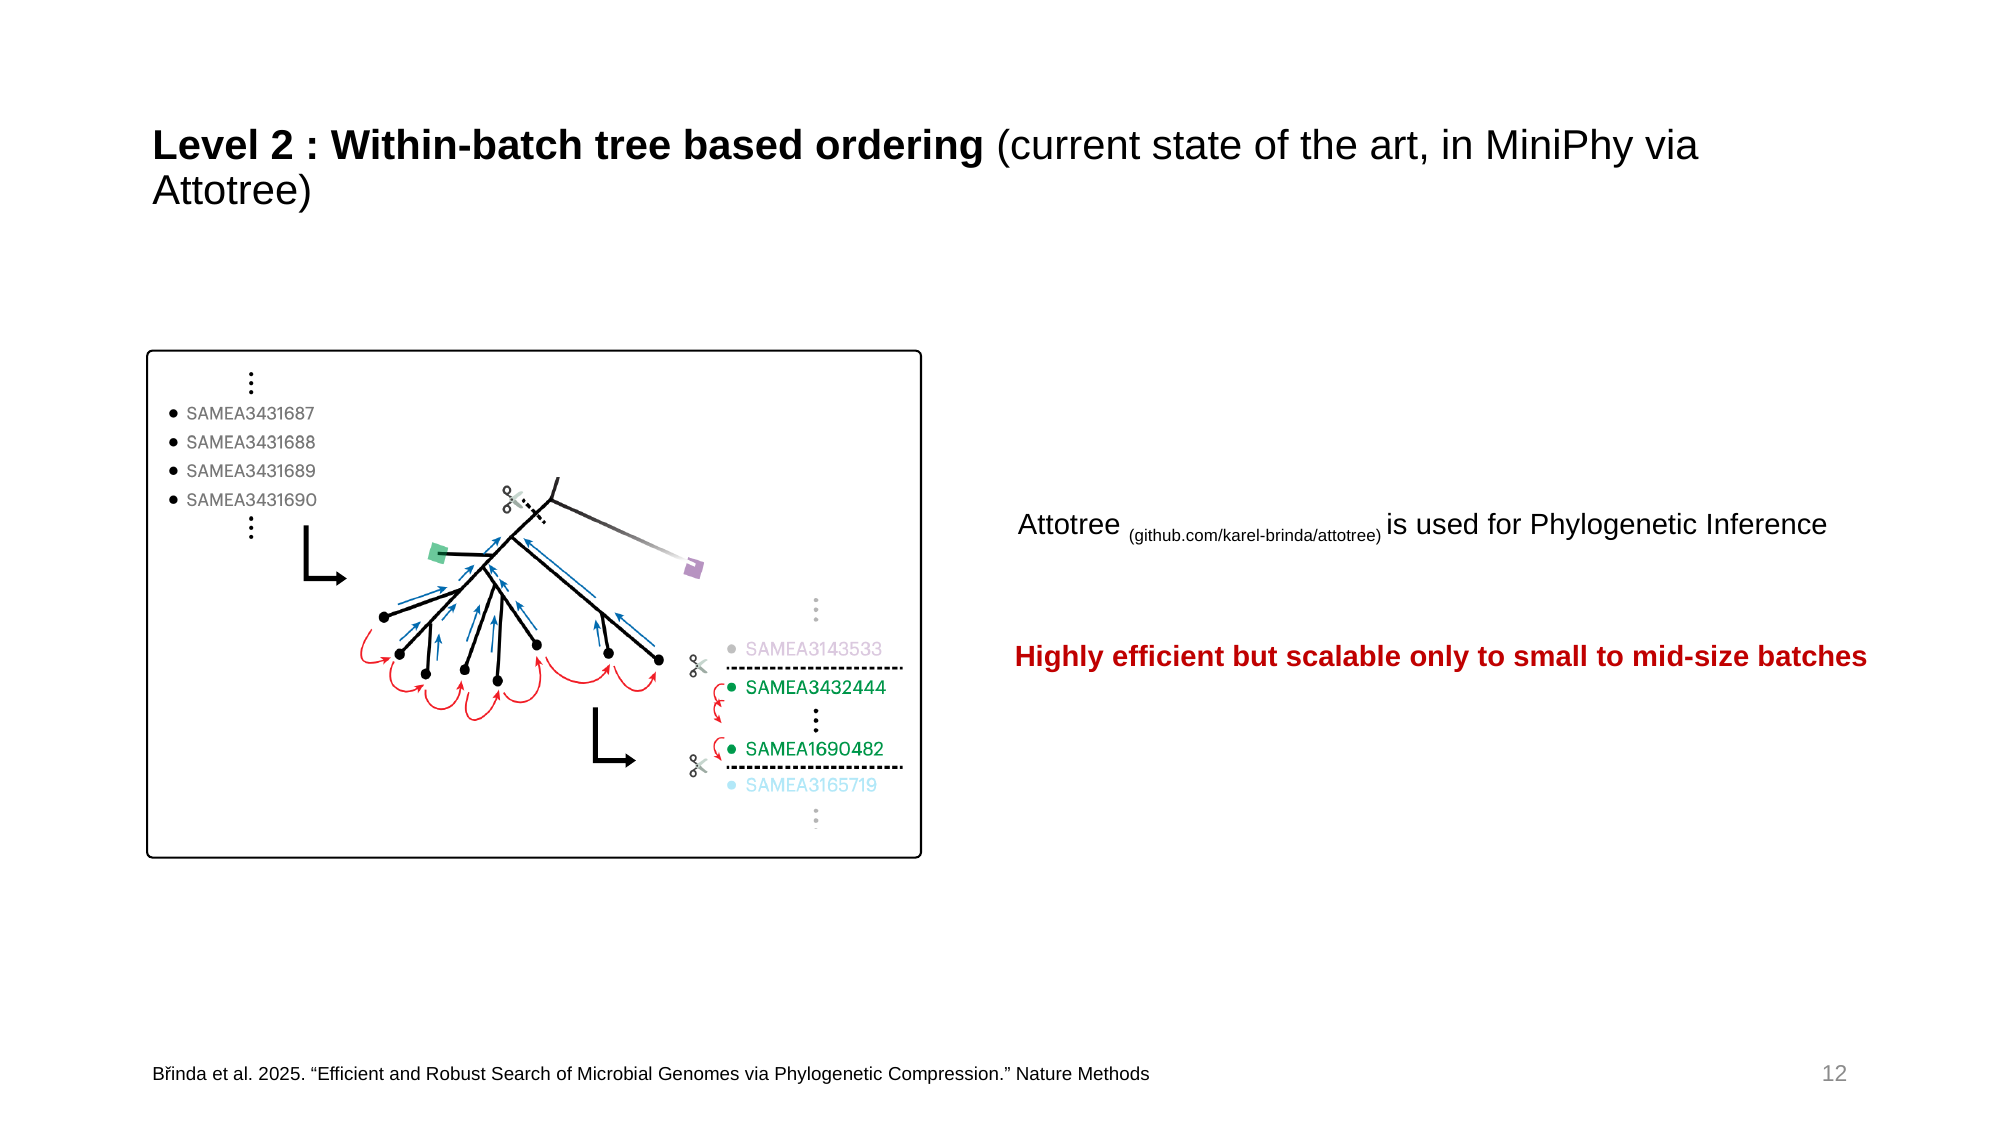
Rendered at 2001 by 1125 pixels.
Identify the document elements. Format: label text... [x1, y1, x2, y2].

slide_number 12 [1412, 1042, 1863, 1103]
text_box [147, 350, 921, 858]
footer Břinda et al. 2025. “Efficient and Robust Search of Microbial Genomes via Phylogenetic Compression.” Nature Methods [137, 1042, 1338, 1103]
text_box Attotree (github.com/karel-brinda/attotree) is used for Phylogenetic Inference [1003, 497, 1878, 553]
text_box Highly efficient but scalable only to small to mid-size batches [999, 629, 1911, 680]
title Level 2 : Within-batch tree based ordering (current state of the art, in MiniPhy via Attotree) [137, 59, 1863, 278]
